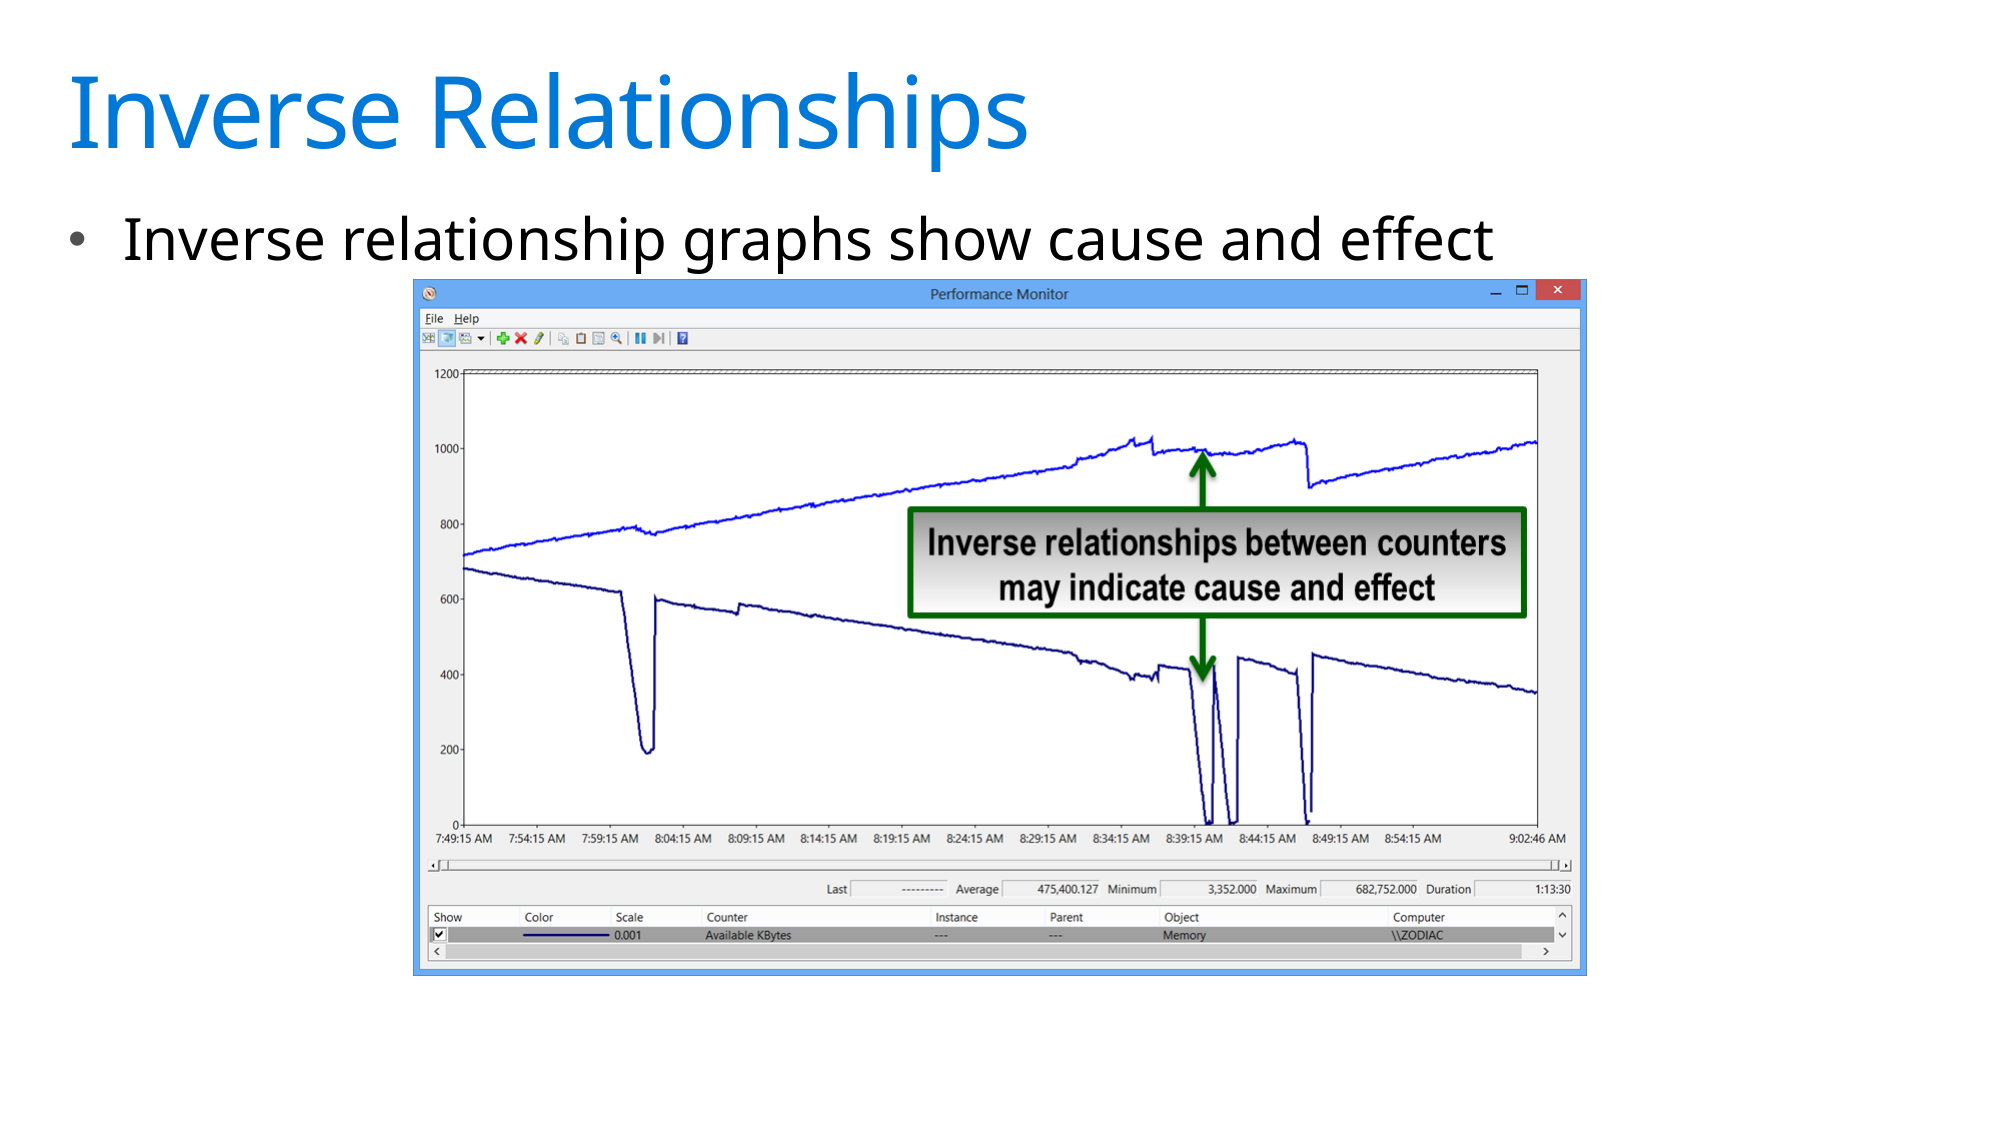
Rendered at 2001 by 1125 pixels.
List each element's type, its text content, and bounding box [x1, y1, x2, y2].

picture [413, 279, 1587, 977]
list Inverse relationship graphs show cause and effect [44, 196, 1956, 507]
title Inverse Relationships [44, 47, 1957, 196]
